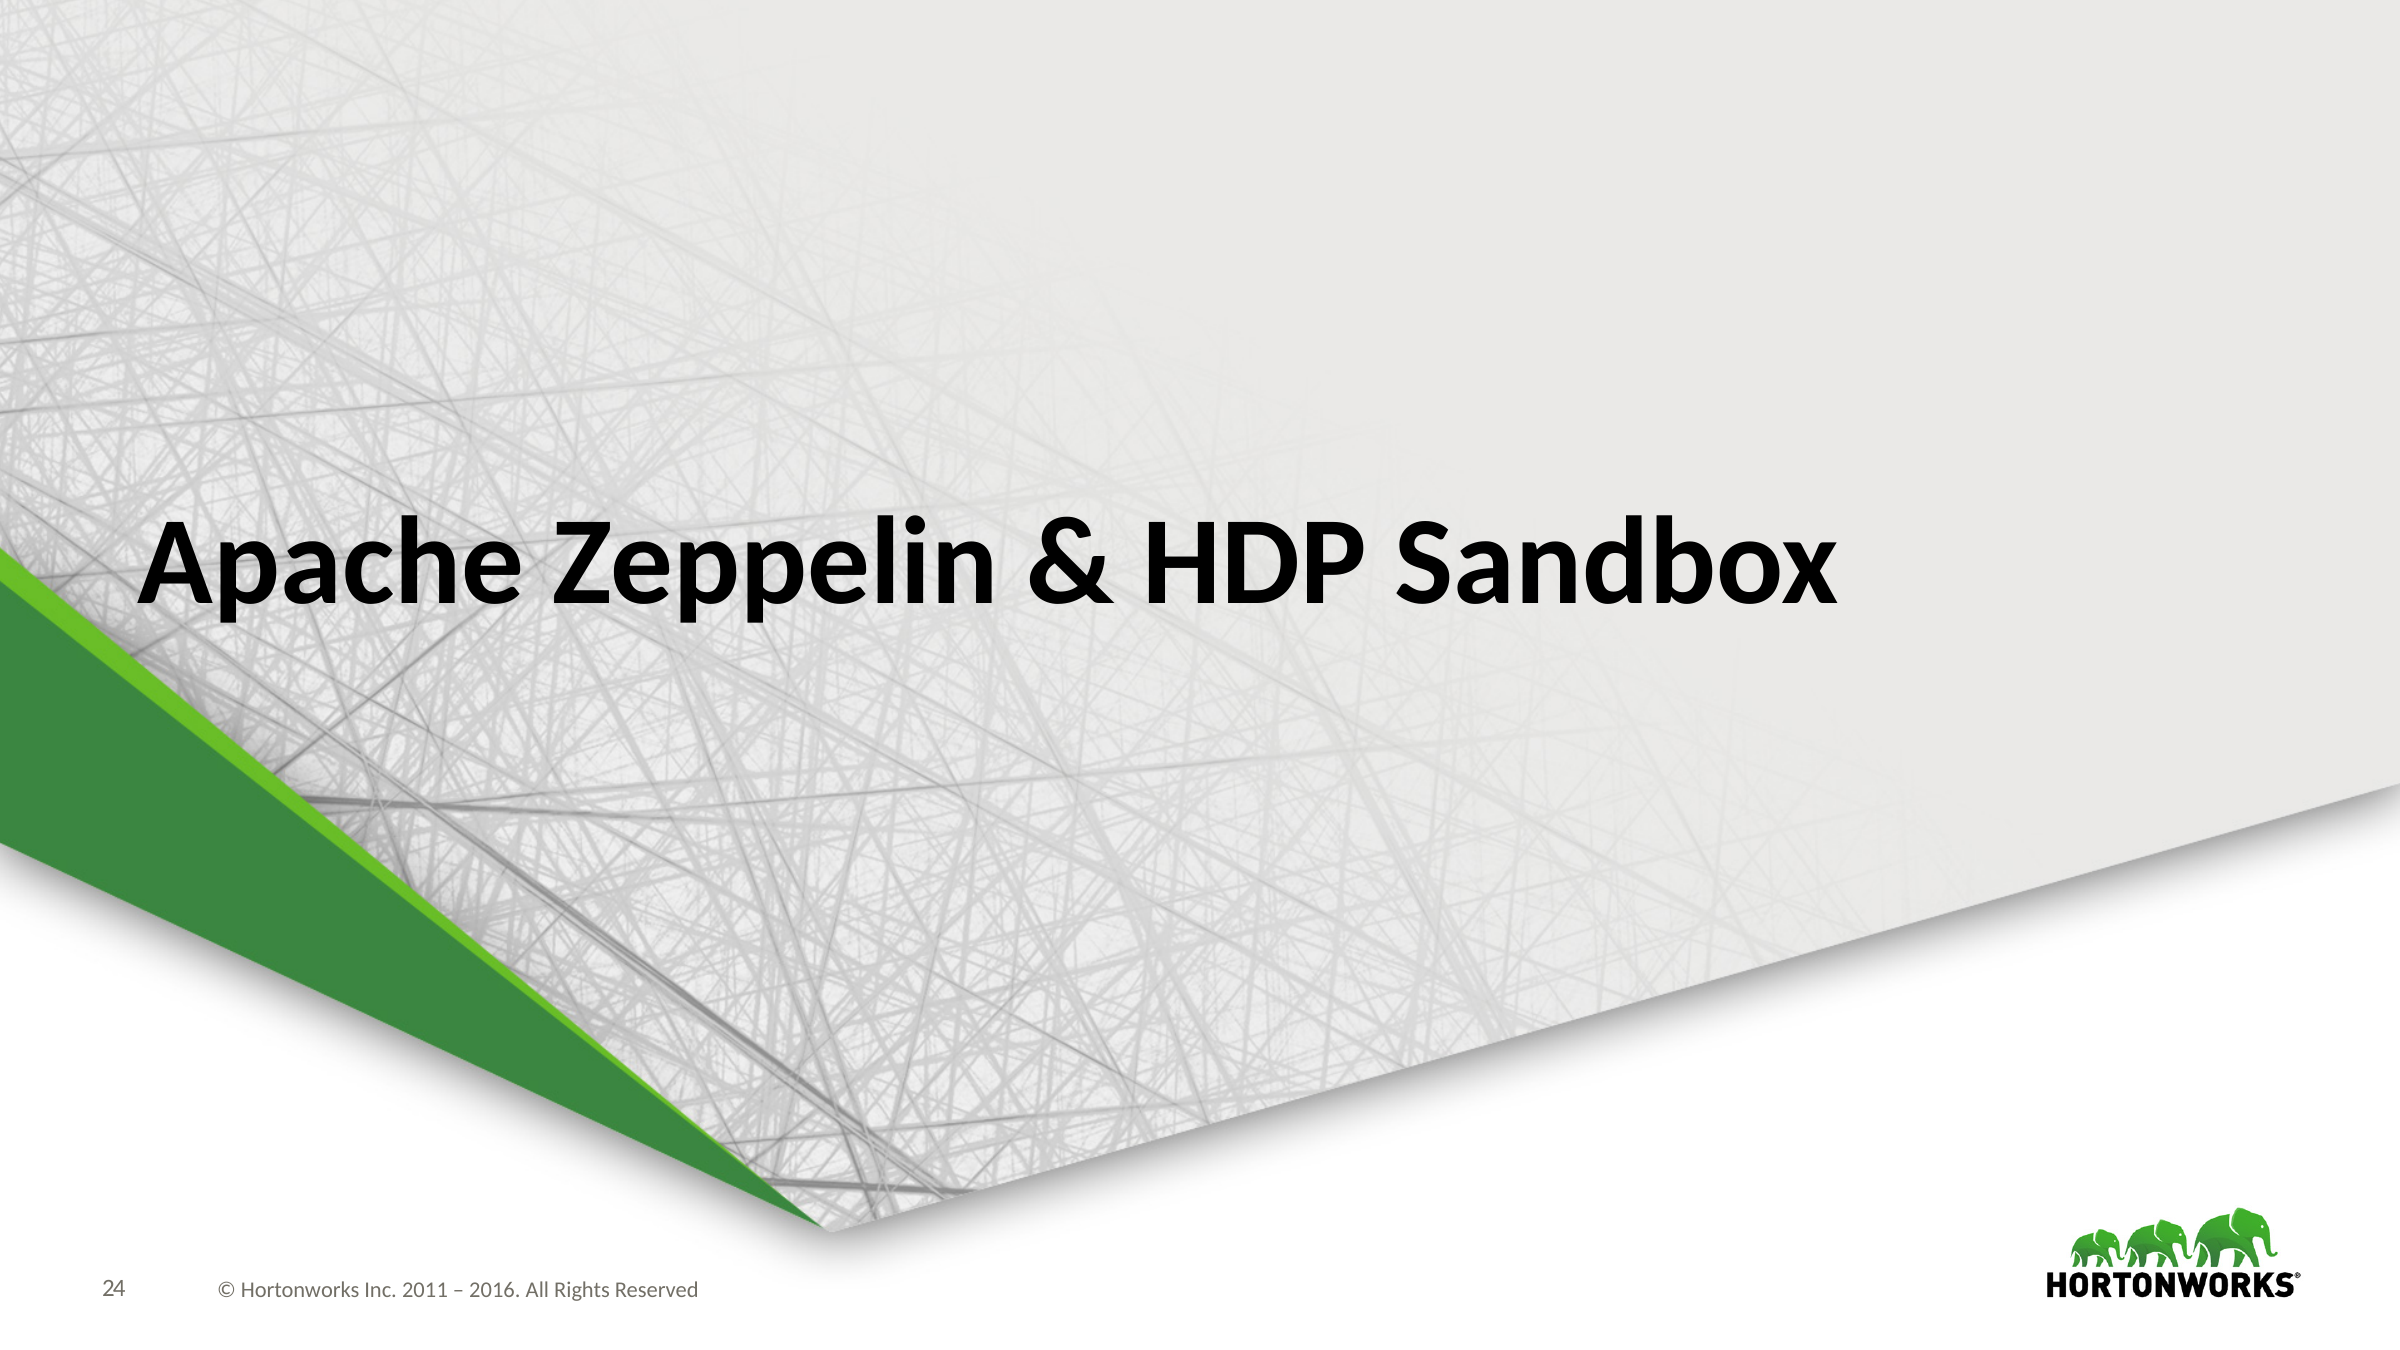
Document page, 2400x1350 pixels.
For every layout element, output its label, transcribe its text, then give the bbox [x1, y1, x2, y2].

title Apache Zeppelin & HDP Sandbox [138, 496, 2303, 629]
picture [0, 0, 2400, 1350]
